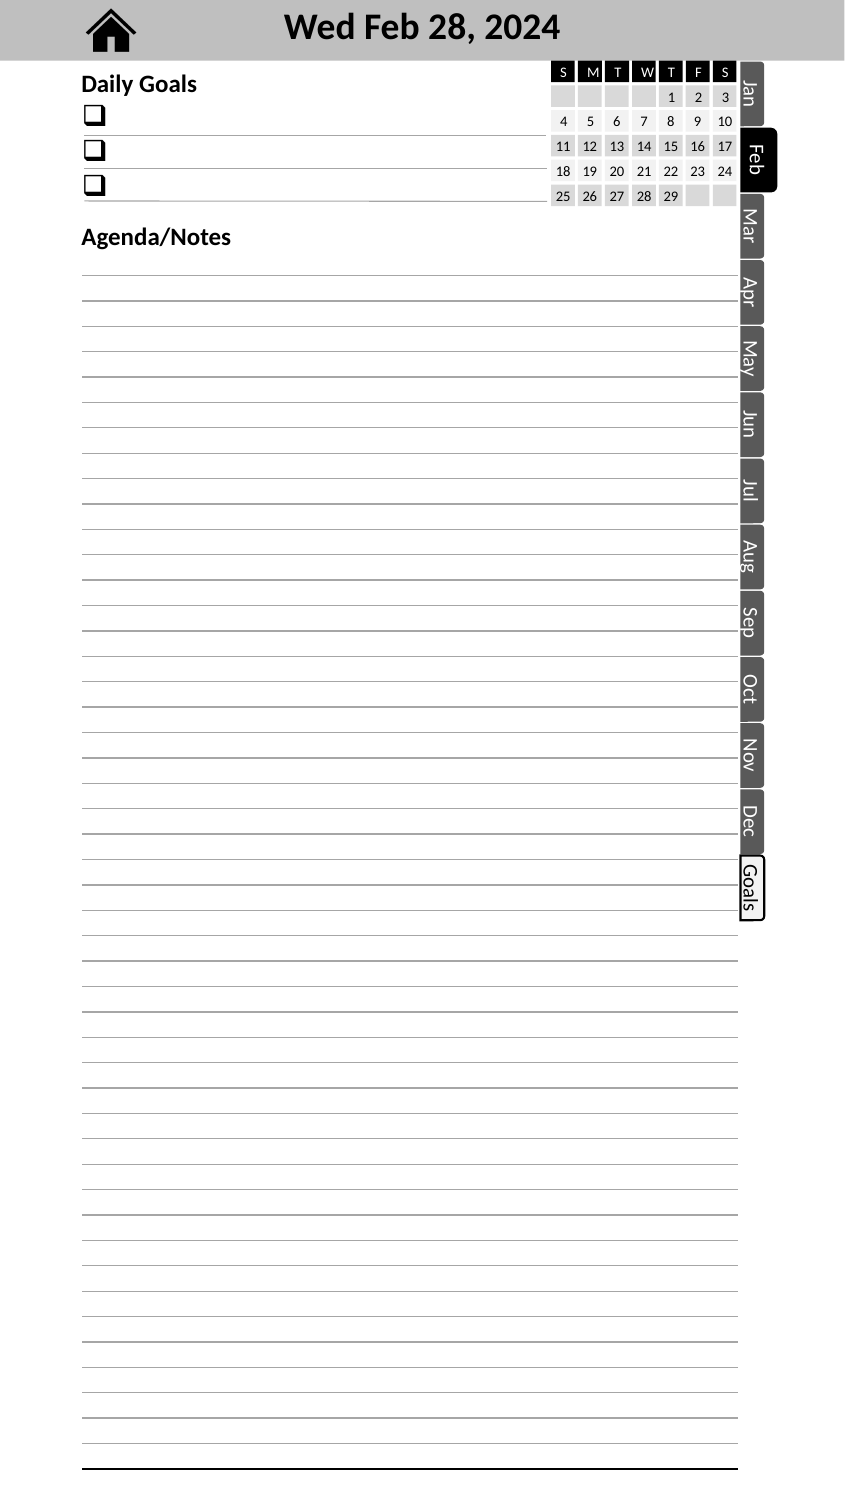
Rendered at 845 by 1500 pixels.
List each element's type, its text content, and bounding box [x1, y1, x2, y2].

list Wed Feb 28, 2024 [190, 0, 655, 61]
picture [82, 1, 140, 59]
